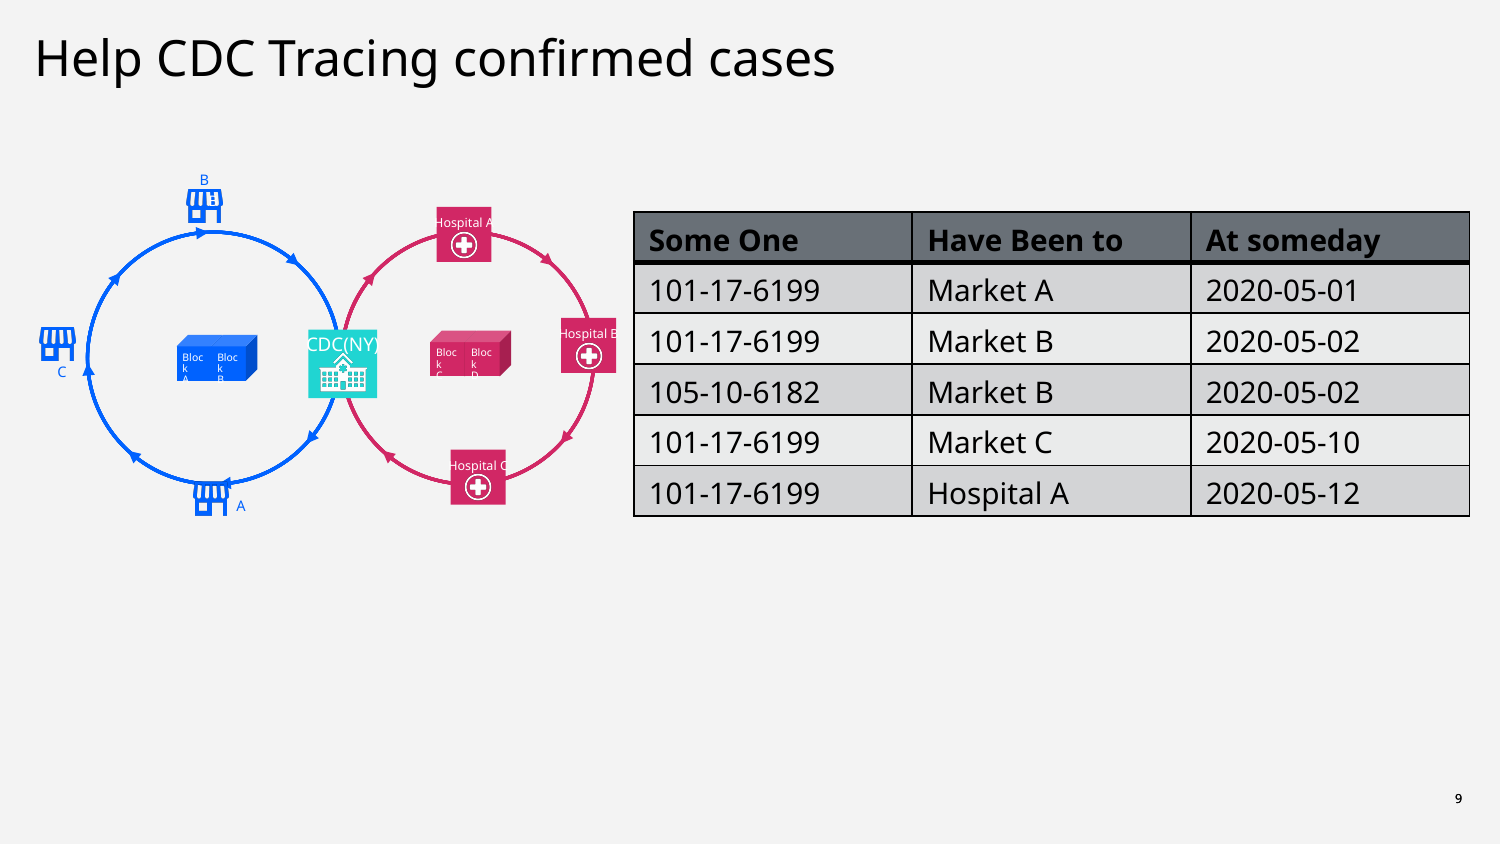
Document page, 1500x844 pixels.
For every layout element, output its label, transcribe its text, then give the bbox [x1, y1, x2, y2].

table_cell Market B [913, 365, 1190, 414]
table_cell Hospital A [913, 466, 1190, 515]
table_cell Market B [913, 314, 1190, 363]
table_cell 2020-05-12 [1192, 466, 1469, 515]
table_cell 105-10-6182 [635, 365, 911, 414]
table_cell 101-17-6199 [635, 466, 911, 515]
table_header Some One [635, 213, 911, 260]
table_cell 101-17-6199 [635, 265, 911, 312]
table_cell Market C [913, 416, 1190, 465]
text_box 9 [1162, 785, 1463, 813]
table_cell 2020-05-02 [1192, 314, 1469, 363]
table_cell 101-17-6199 [635, 416, 911, 465]
table_cell Market A [913, 265, 1190, 312]
table_header Have Been to [913, 213, 1190, 260]
table_cell 2020-05-01 [1192, 265, 1469, 312]
table_cell 2020-05-10 [1192, 416, 1469, 465]
table_cell 101-17-6199 [635, 314, 911, 363]
title Help CDC Tracing confirmed cases [34, 33, 871, 80]
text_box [33, 162, 626, 523]
table_header At someday [1192, 213, 1469, 260]
table_cell 2020-05-02 [1192, 365, 1469, 414]
